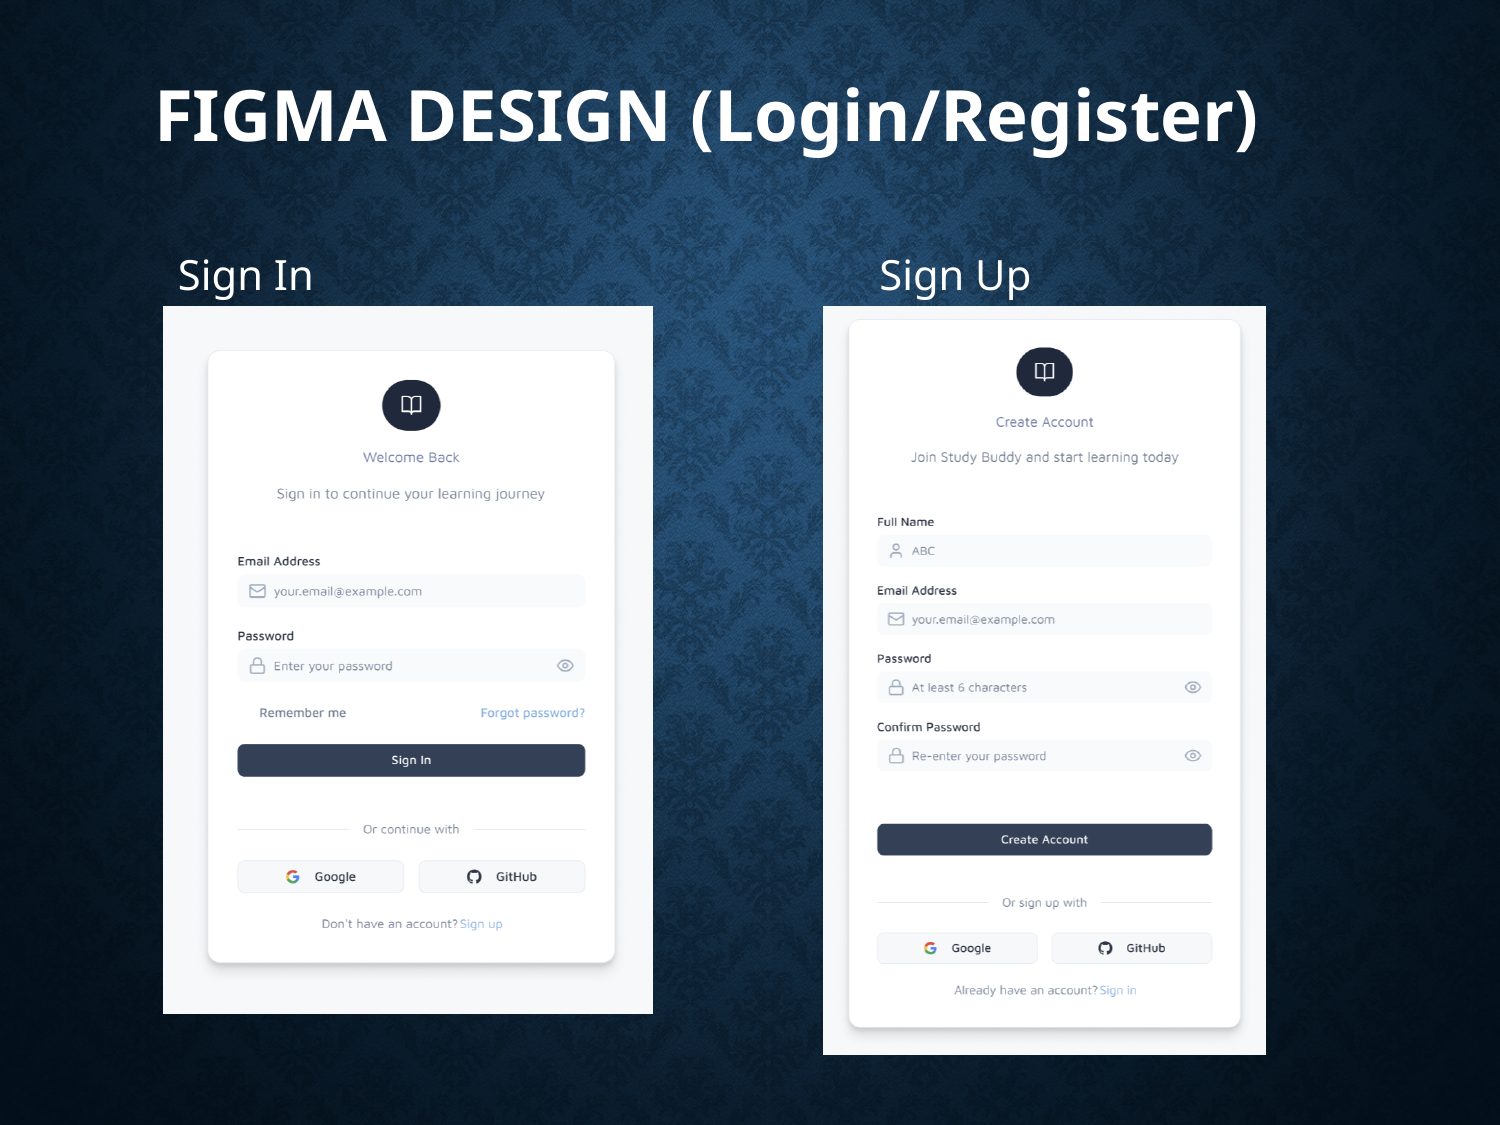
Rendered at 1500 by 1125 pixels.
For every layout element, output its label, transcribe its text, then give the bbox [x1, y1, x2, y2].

text_box Sign In [163, 241, 358, 304]
picture [0, 0, 1500, 1125]
title FIGMA DESIGN (Login/Register) [69, 10, 1344, 228]
text_box Sign Up [864, 241, 1060, 305]
